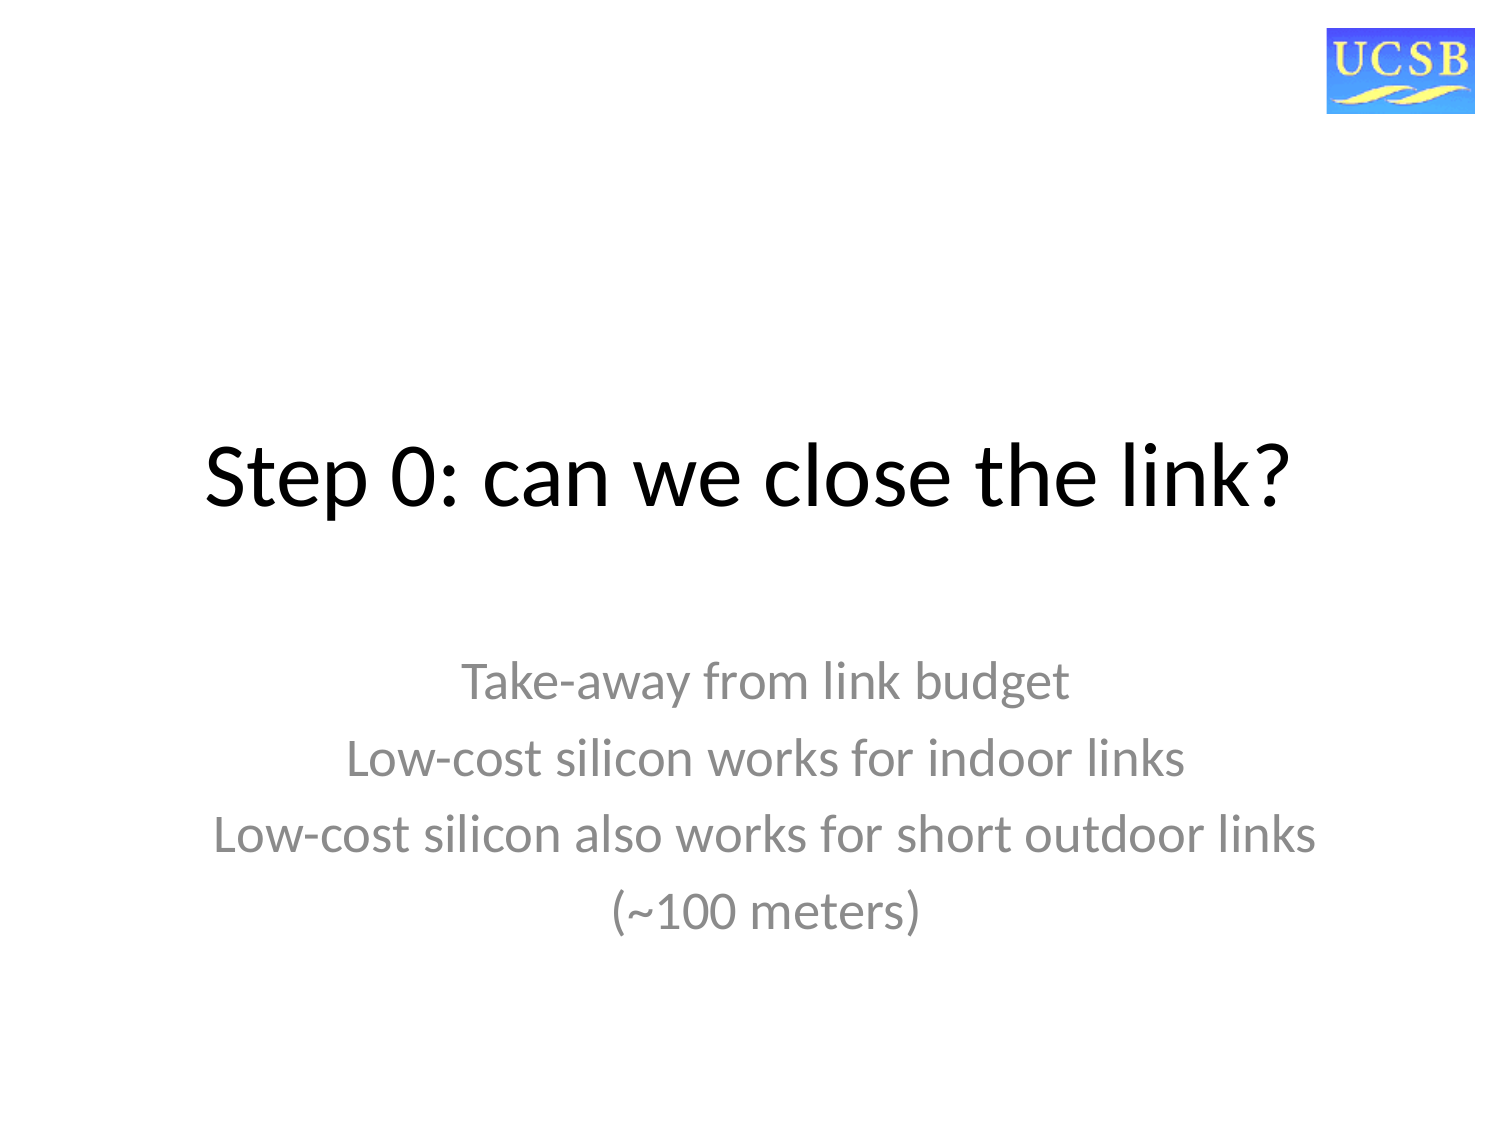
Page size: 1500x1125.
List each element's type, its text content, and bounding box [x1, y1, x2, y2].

title Link budget [1326, 28, 1475, 114]
subtitle Take-away from link budget Low-cost silicon works for indoor links Low-cost silicon also works for short outdoor links (~100 meters) [32, 637, 1500, 950]
title Step 0: can we close the link? [112, 349, 1388, 591]
